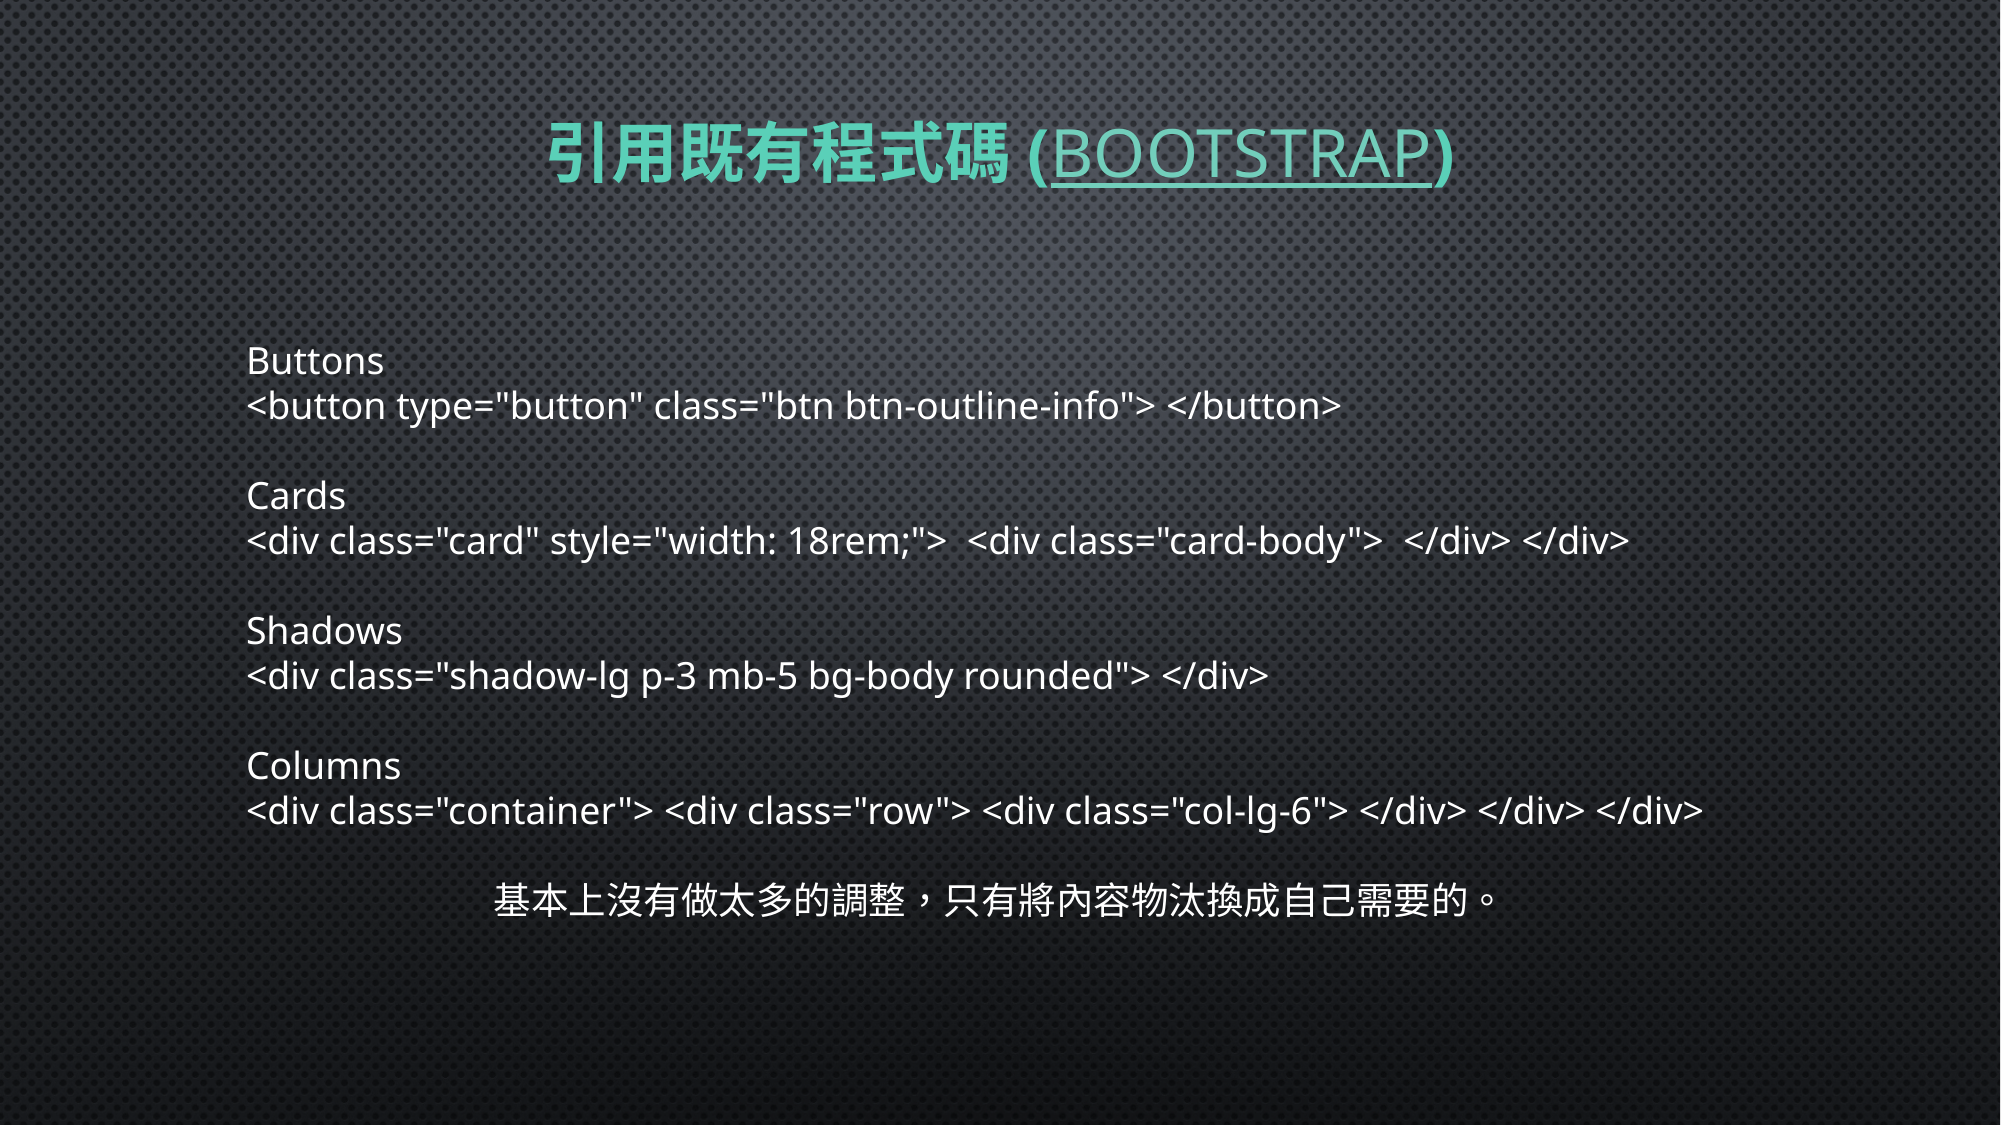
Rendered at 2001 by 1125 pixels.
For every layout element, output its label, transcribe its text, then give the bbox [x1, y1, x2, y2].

title 引用既有程式碼(Bootstrap) [187, 0, 1813, 313]
text_box Buttons <button type="button" class="btn btn-outline-info"> </button> Cards <div class="card" style="width: 18rem;"> <div class="card-body"> </div> </div> Shadows <div class="shadow-lg p-3 mb-5 bg-body rounded"> </div> Columns <div class="container"> <div class="row"> <div class="col-lg-6"> </div> </div> </div> 基本上沒有做太多的調整，只有將內容物汰換成自己需要的。 [231, 329, 1768, 1065]
